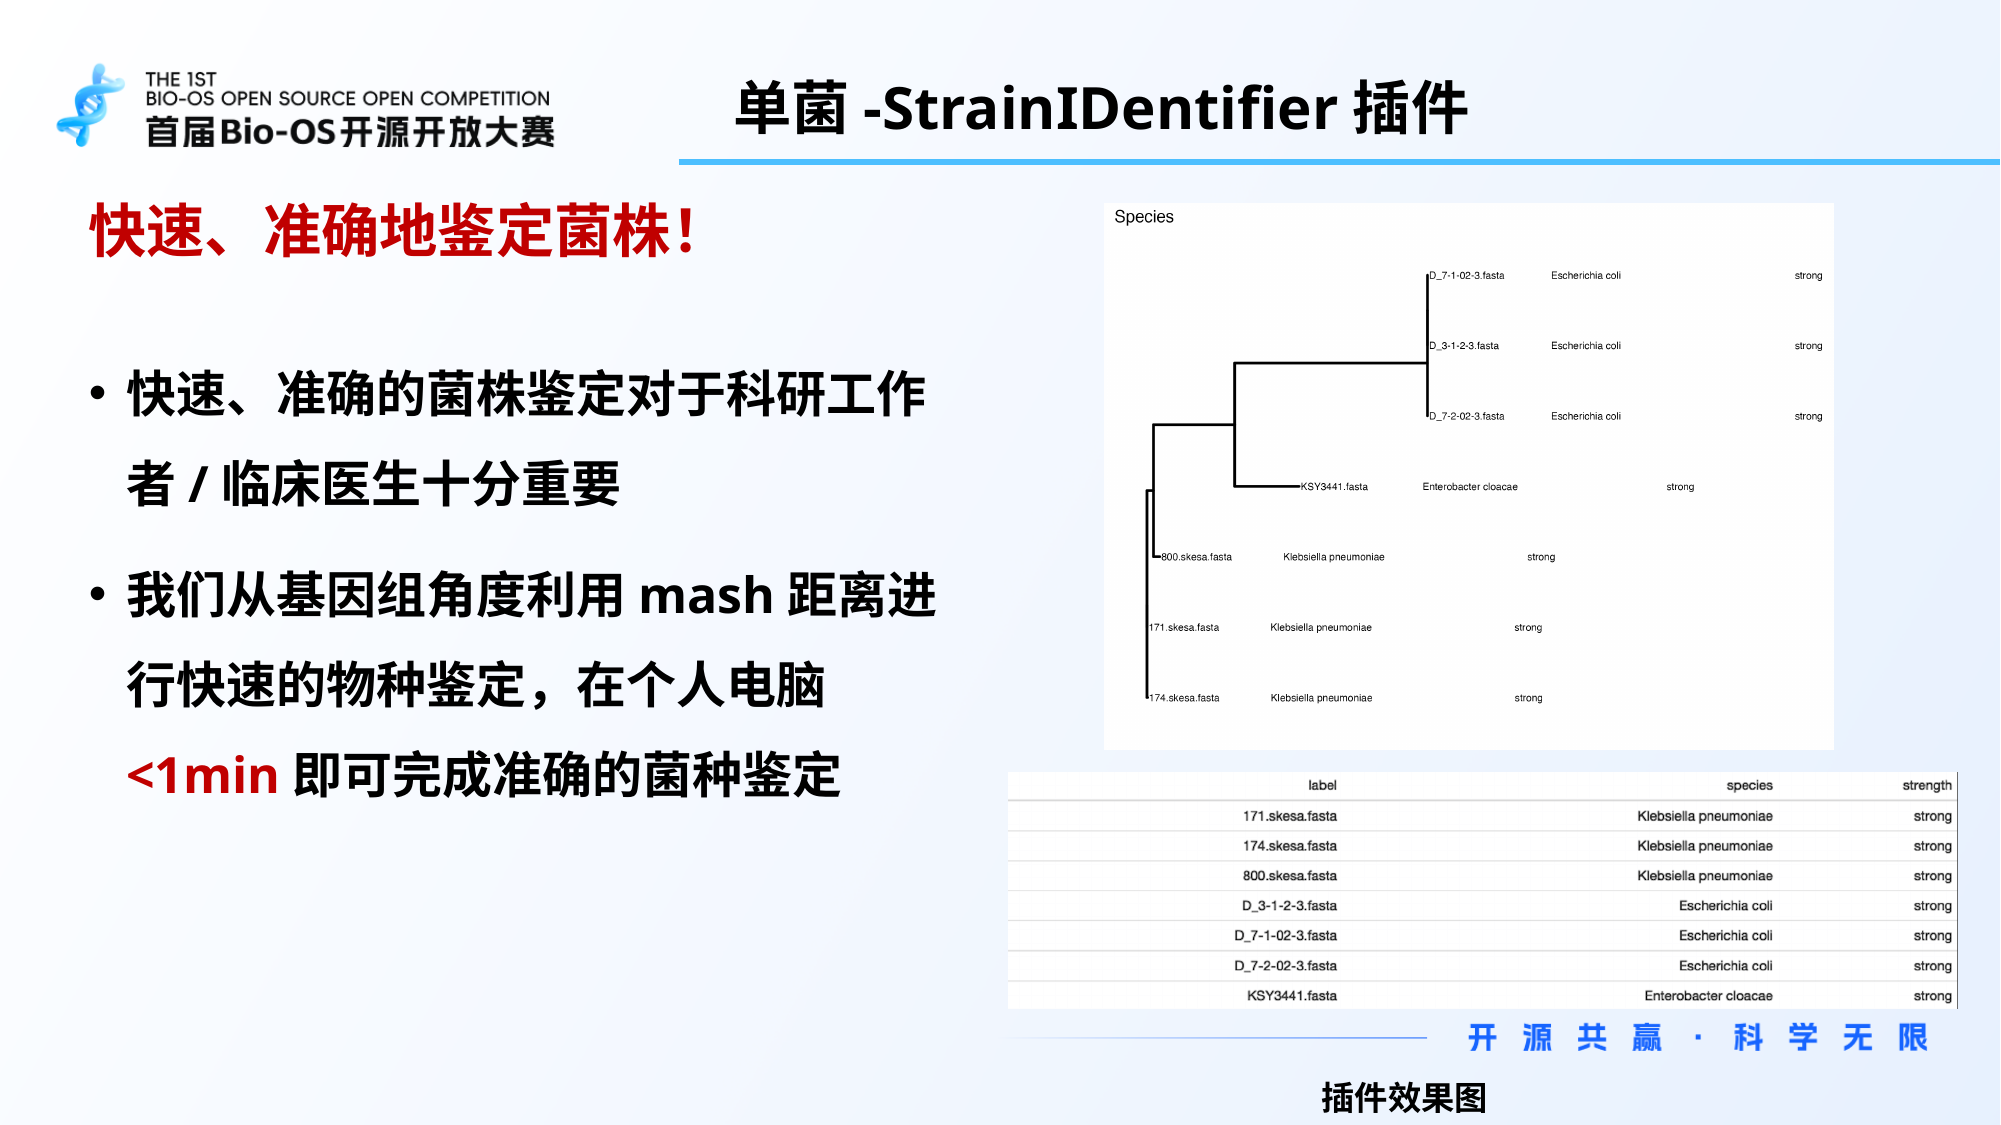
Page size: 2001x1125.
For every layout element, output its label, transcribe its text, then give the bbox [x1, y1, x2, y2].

text_box 快速、准确的菌株鉴定对于科研工作者/临床医生十分重要 我们从基因组角度利用mash距离进行快速的物种鉴定，在个人电脑<1min即可完成准确的菌种鉴定 [73, 324, 987, 1125]
text_box 插件效果图 [1307, 1069, 1504, 1125]
title 单菌-StrainIDentifier插件 [718, 17, 2000, 187]
text_box 快速、准确地鉴定菌株！ [73, 186, 1759, 271]
picture [0, 0, 2000, 1125]
